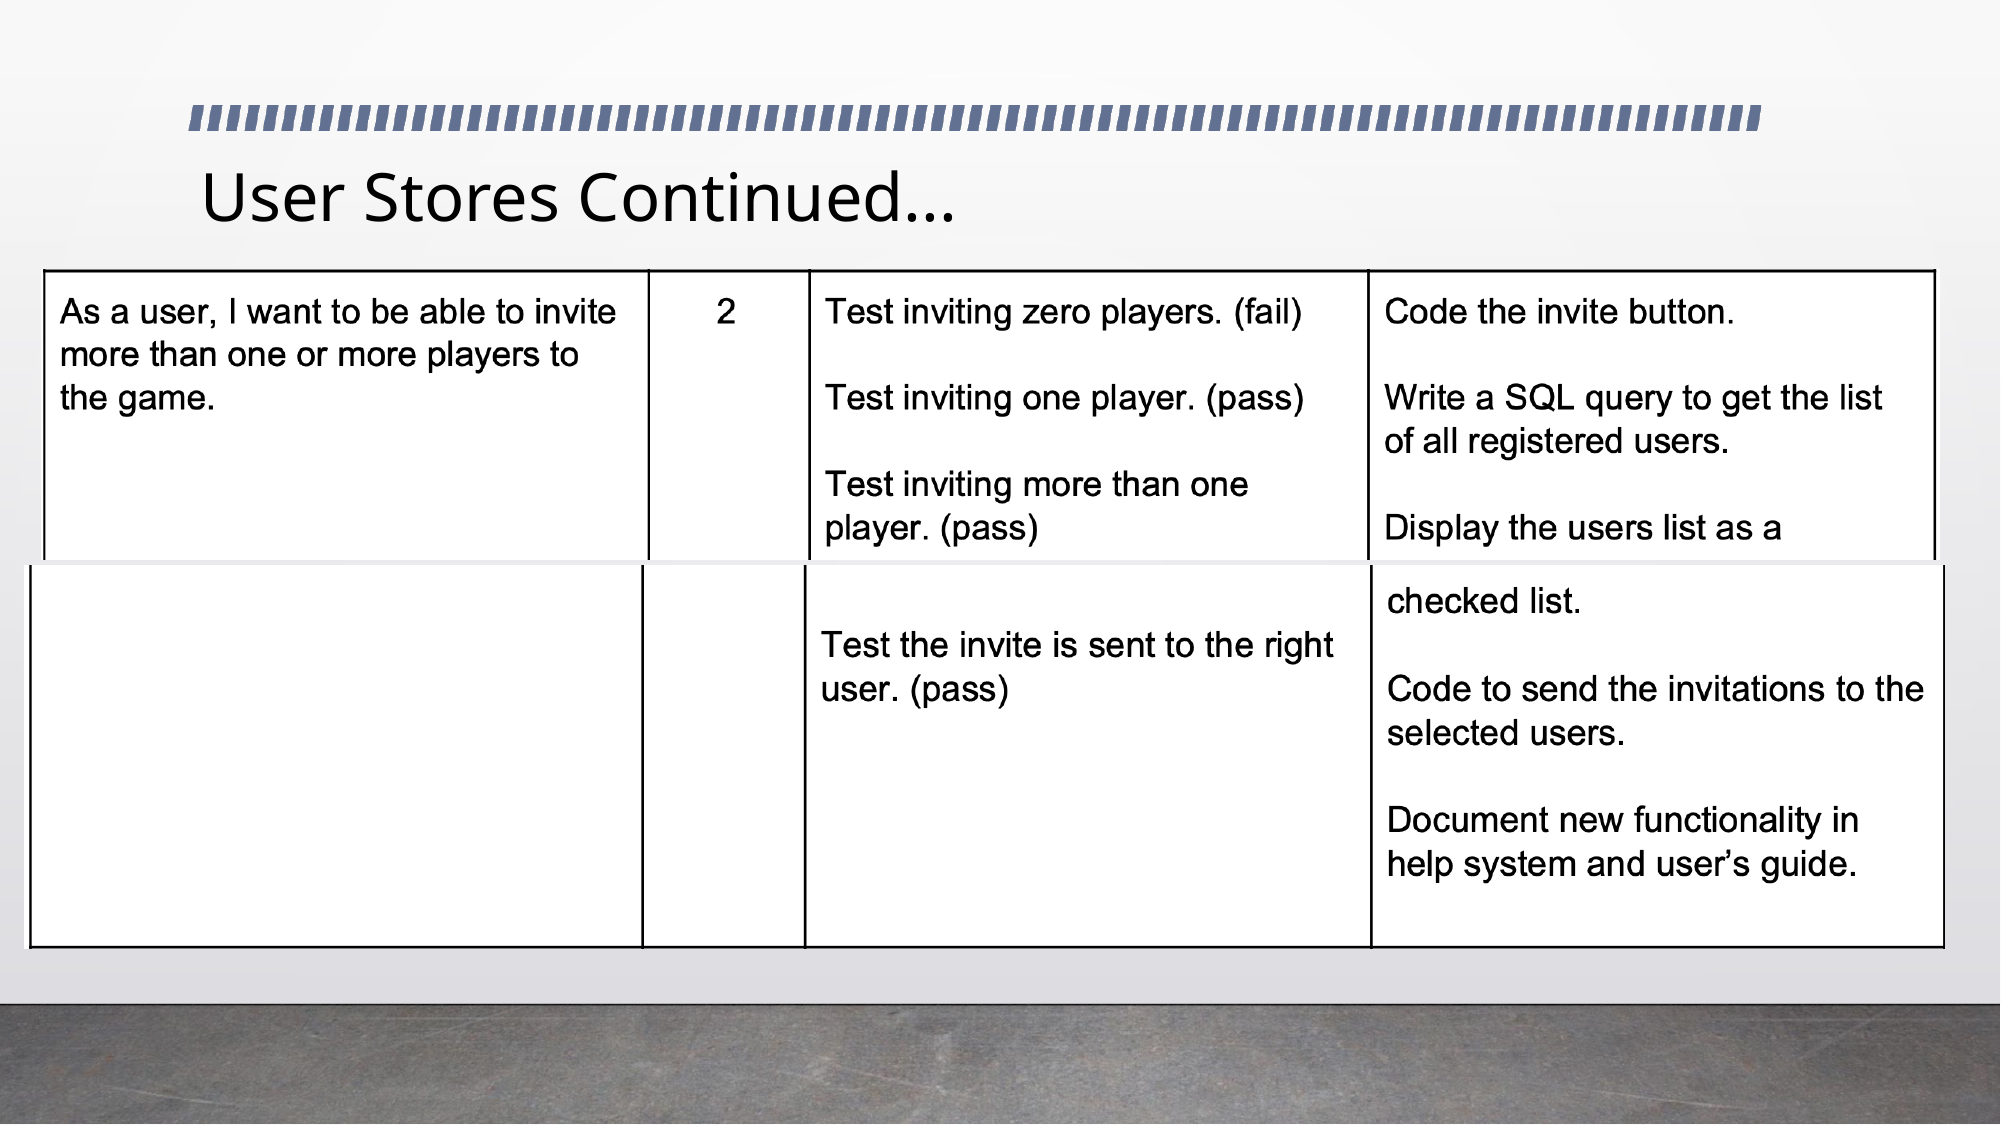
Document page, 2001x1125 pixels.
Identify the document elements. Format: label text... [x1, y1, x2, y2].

picture [0, 1004, 2000, 1124]
picture [24, 565, 1945, 949]
picture [186, 105, 1762, 131]
picture [41, 269, 1940, 560]
title User Stores Continued... [185, 156, 1761, 268]
